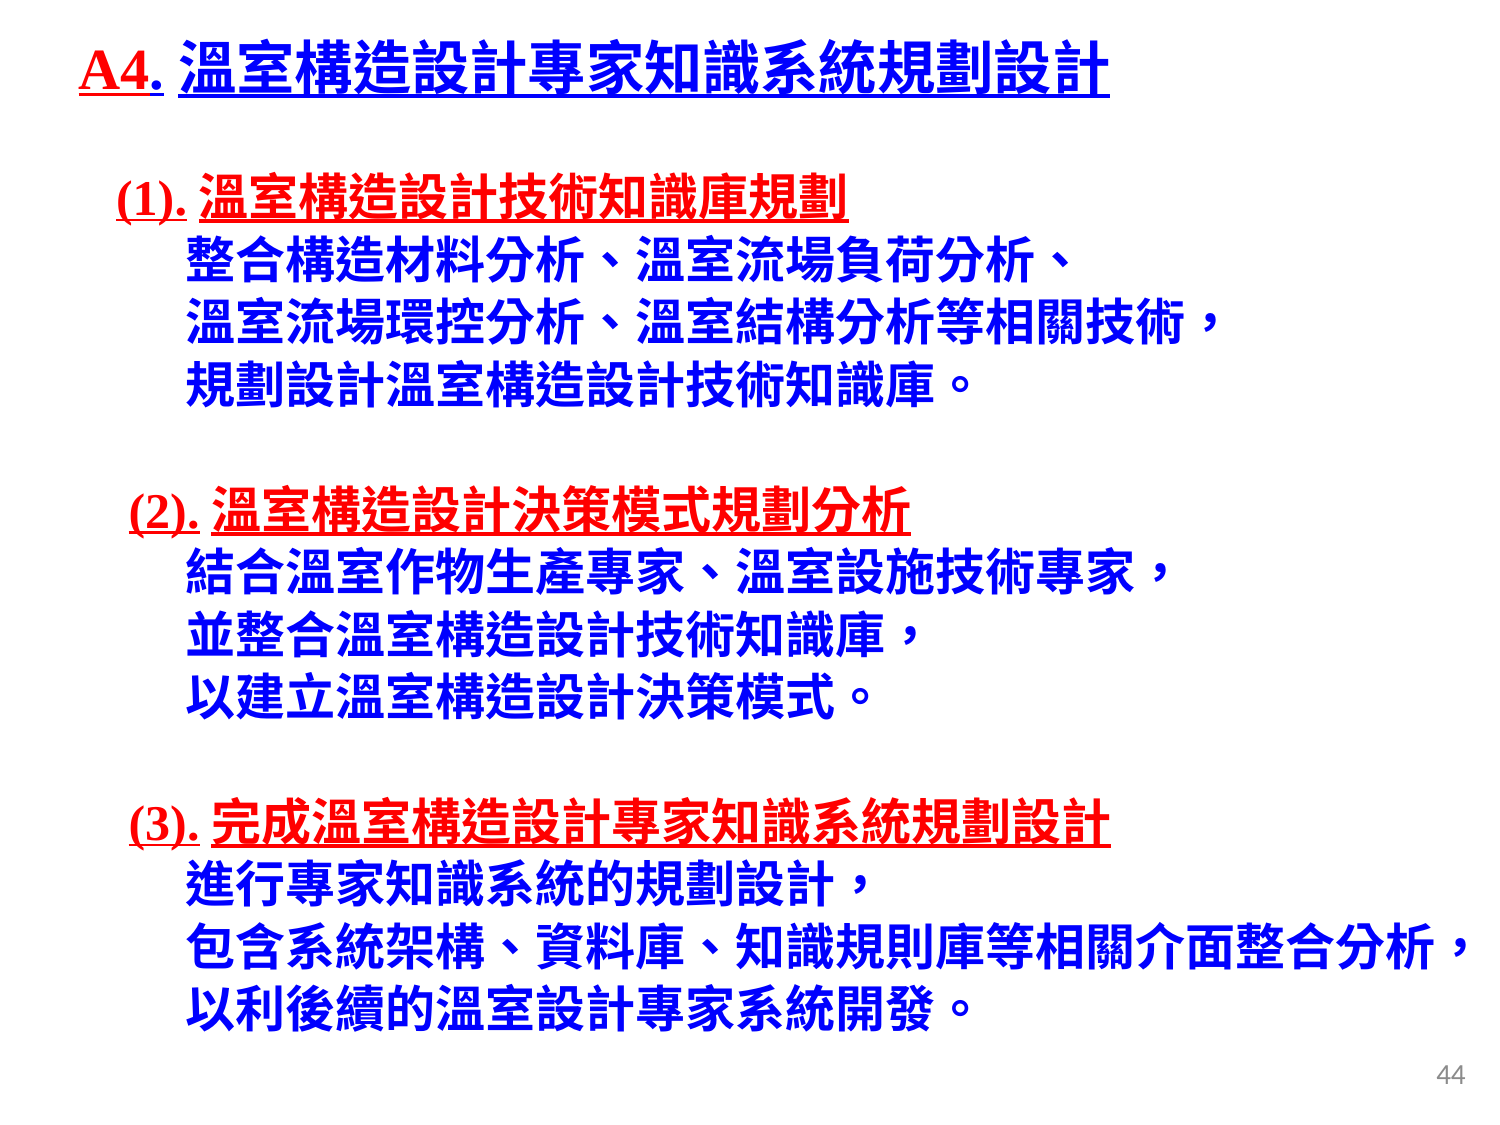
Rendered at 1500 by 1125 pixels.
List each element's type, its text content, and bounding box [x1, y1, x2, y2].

text_box A4.溫室構造設計專家知識系統規劃設計 (1).溫室構造設計技術知識庫規劃 整合構造材料分析、溫室流場負荷分析、 溫室流場環控分析、溫室結構分析等相關技術， 規劃設計溫室構造設計技術知識庫。 (2).溫室構造設計決策模式規劃分析 結合溫室作物生產專家、溫室設施技術專家， 並整合溫室構造設計技術知識庫， 以建立溫室構造設計決策模式。 (3).完成溫室構造設計專家知識系統規劃設計 進行專家知識系統的規劃設計， 包含系統架構、資料庫、知識規則庫等相關介面整合分析， 以利後續的溫室設計專家系統開發。 [1, 30, 1481, 1046]
slide_number 44 [1059, 1046, 1481, 1103]
